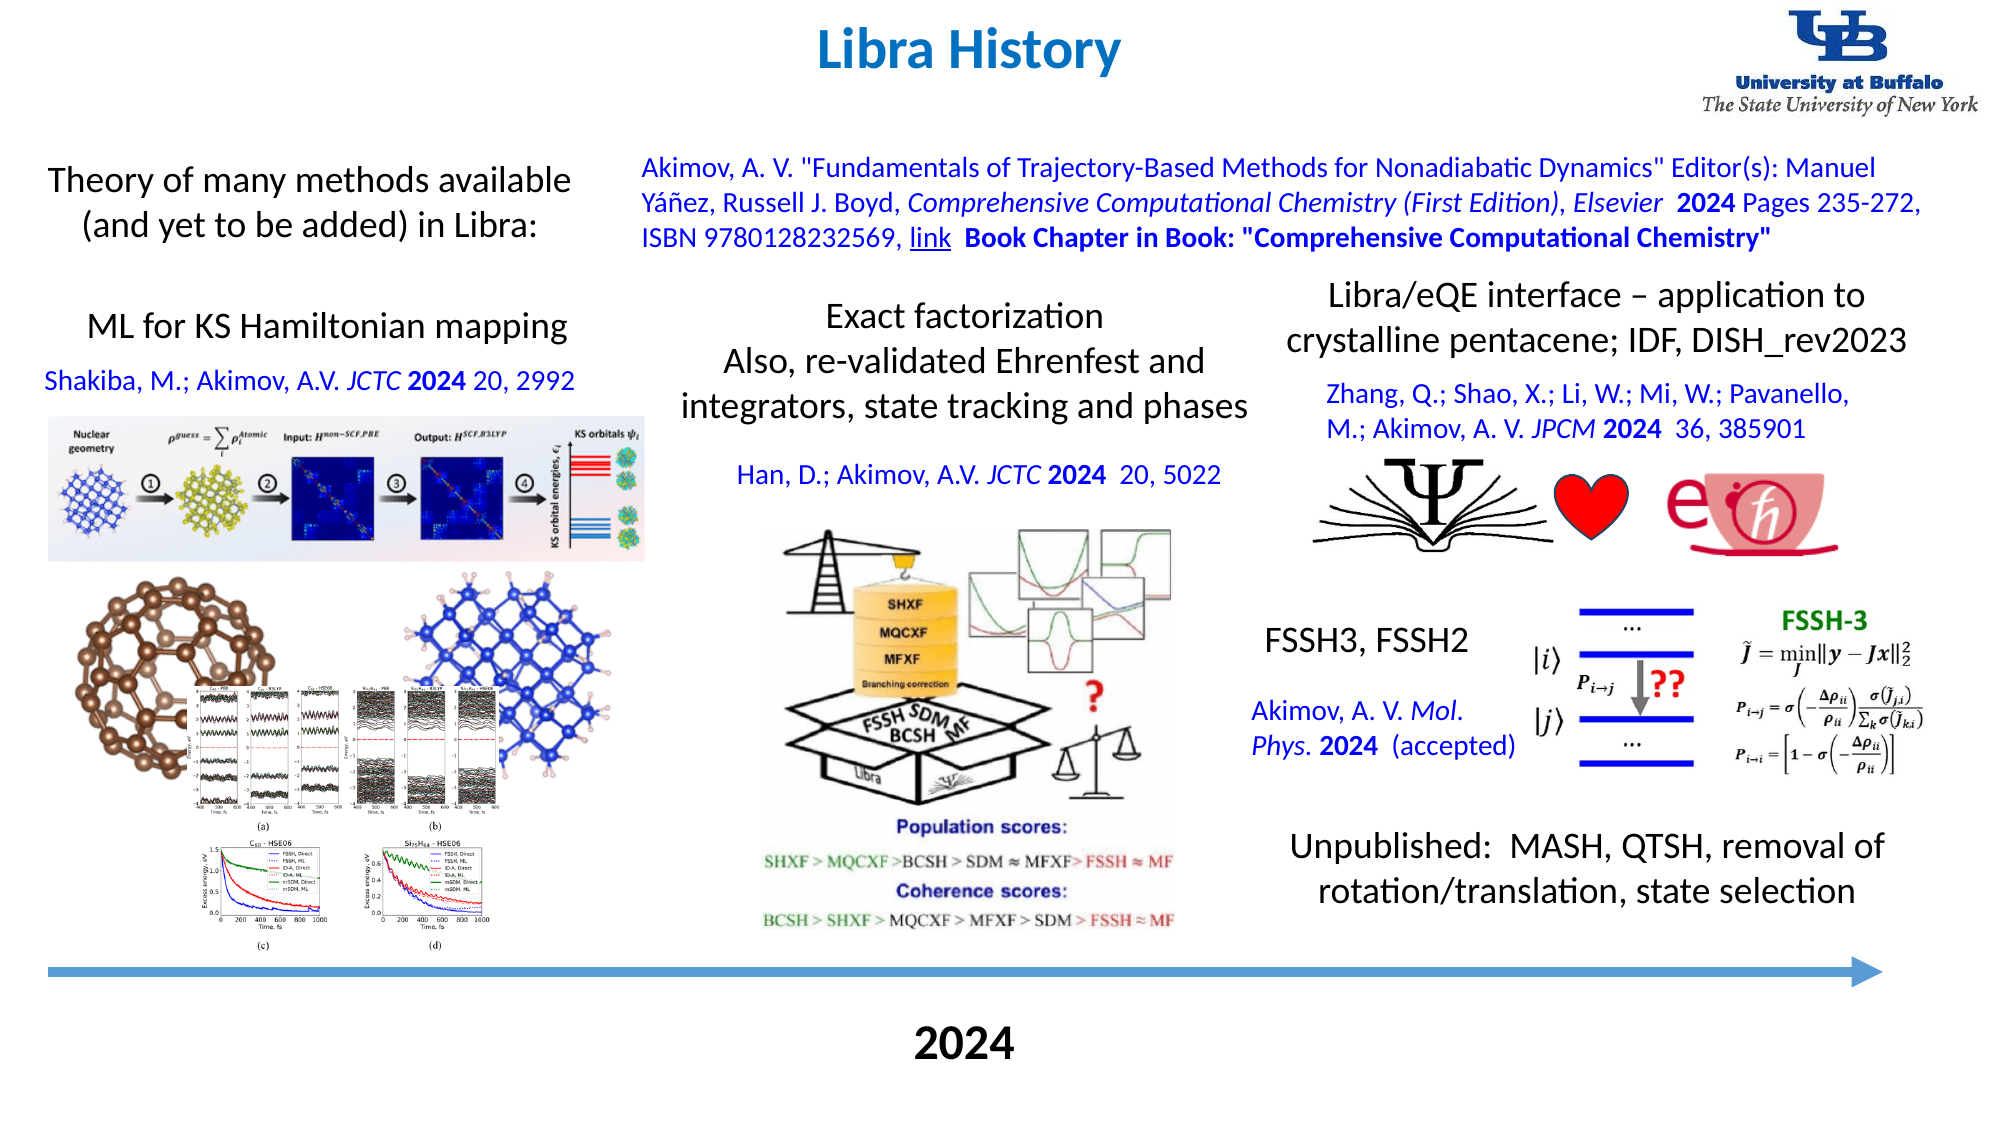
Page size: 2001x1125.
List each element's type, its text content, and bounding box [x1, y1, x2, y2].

picture [1311, 441, 1555, 553]
text_box Exact factorization Also, re-validated Ehrenfest and integrators, state tracking and phases [651, 284, 1278, 434]
picture [1651, 455, 1852, 565]
text_box 2024 [898, 1002, 1030, 1078]
text_box ML for KS Hamiltonian mapping [48, 293, 607, 354]
text_box Akimov, A. V. Mol. Phys. 2024 (accepted) [1236, 683, 1527, 769]
text_box FSSH3, FSSH2 [1202, 608, 1527, 668]
text_box [1555, 474, 1629, 541]
picture [761, 529, 1175, 930]
picture [48, 416, 645, 562]
text_box Akimov, A. V. "Fundamentals of Trajectory-Based Methods for Nonadiabatic Dynamics" Editor(s): Manuel Yáñez, Russell J. Boyd, Comprehensive Computational Chemistry (First Edition), Elsevier 2024 Pages 235-272, ISBN 9780128232569, link Book Chapter in Book: "Comprehensive Computational Chemistry" [626, 140, 1961, 261]
text_box Han, D.; Akimov, A.V. JCTC 2024 20, 5022 [722, 448, 1278, 498]
text_box Libra History [232, 2, 1674, 88]
picture [0, 571, 648, 951]
text_box Shakiba, M.; Akimov, A.V. JCTC 2024 20, 2992 [29, 354, 645, 404]
text_box Unpublished: MASH, QTSH, removal of rotation/translation, state selection [1236, 813, 1939, 919]
text_box Zhang, Q.; Shao, X.; Li, W.; Mi, W.; Pavanello, M.; Akimov, A. V. JPCM 2024 36, 385901 [1311, 368, 1883, 452]
picture [1674, 0, 2000, 130]
picture [1527, 604, 1976, 778]
text_box Libra/eQE interface – application to crystalline pentacene; IDF, DISH_rev2023 [1256, 262, 1939, 368]
text_box Theory of many methods available (and yet to be added) in Libra: [30, 148, 590, 253]
